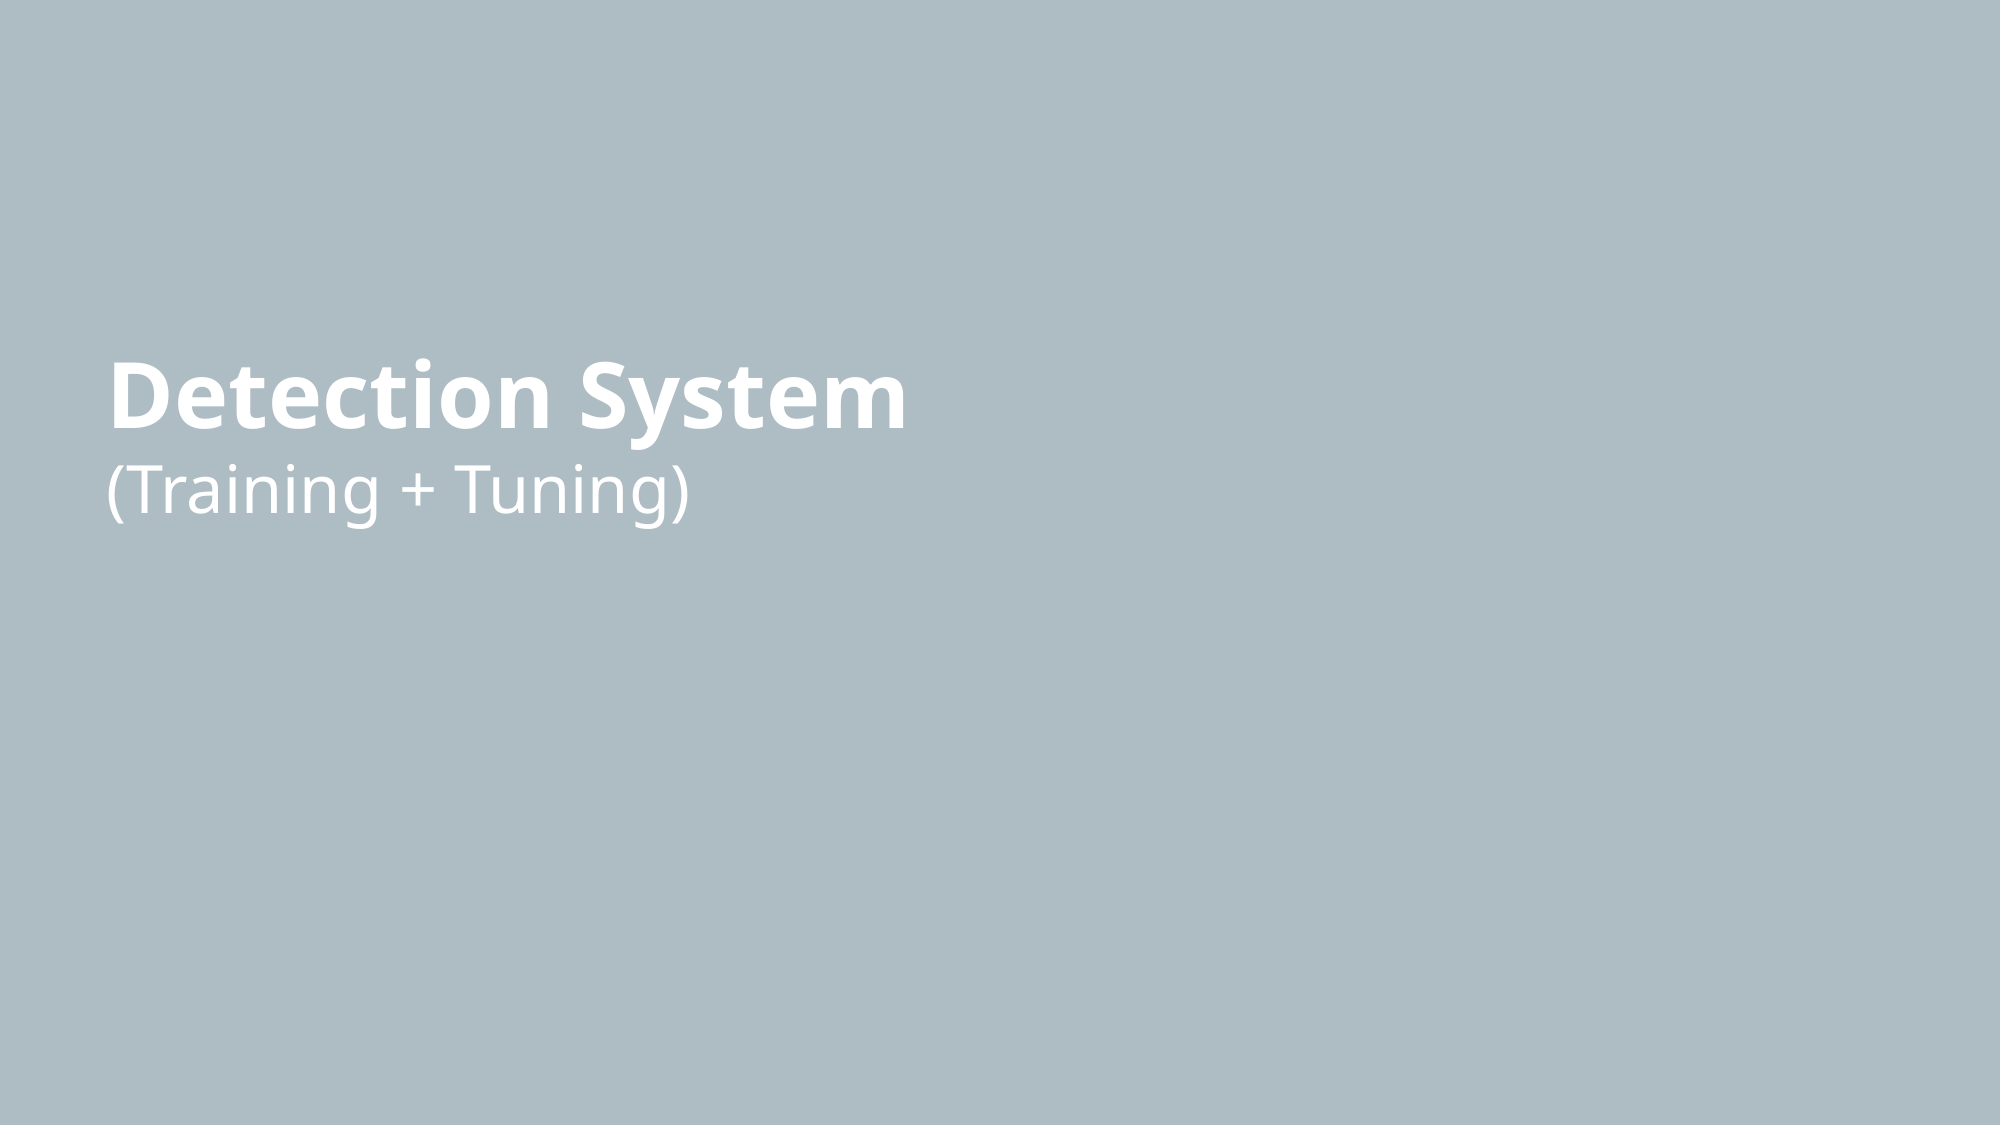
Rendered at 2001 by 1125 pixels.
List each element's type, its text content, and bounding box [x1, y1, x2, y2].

text_box Detection System (Training + Tuning) [61, 326, 1836, 589]
